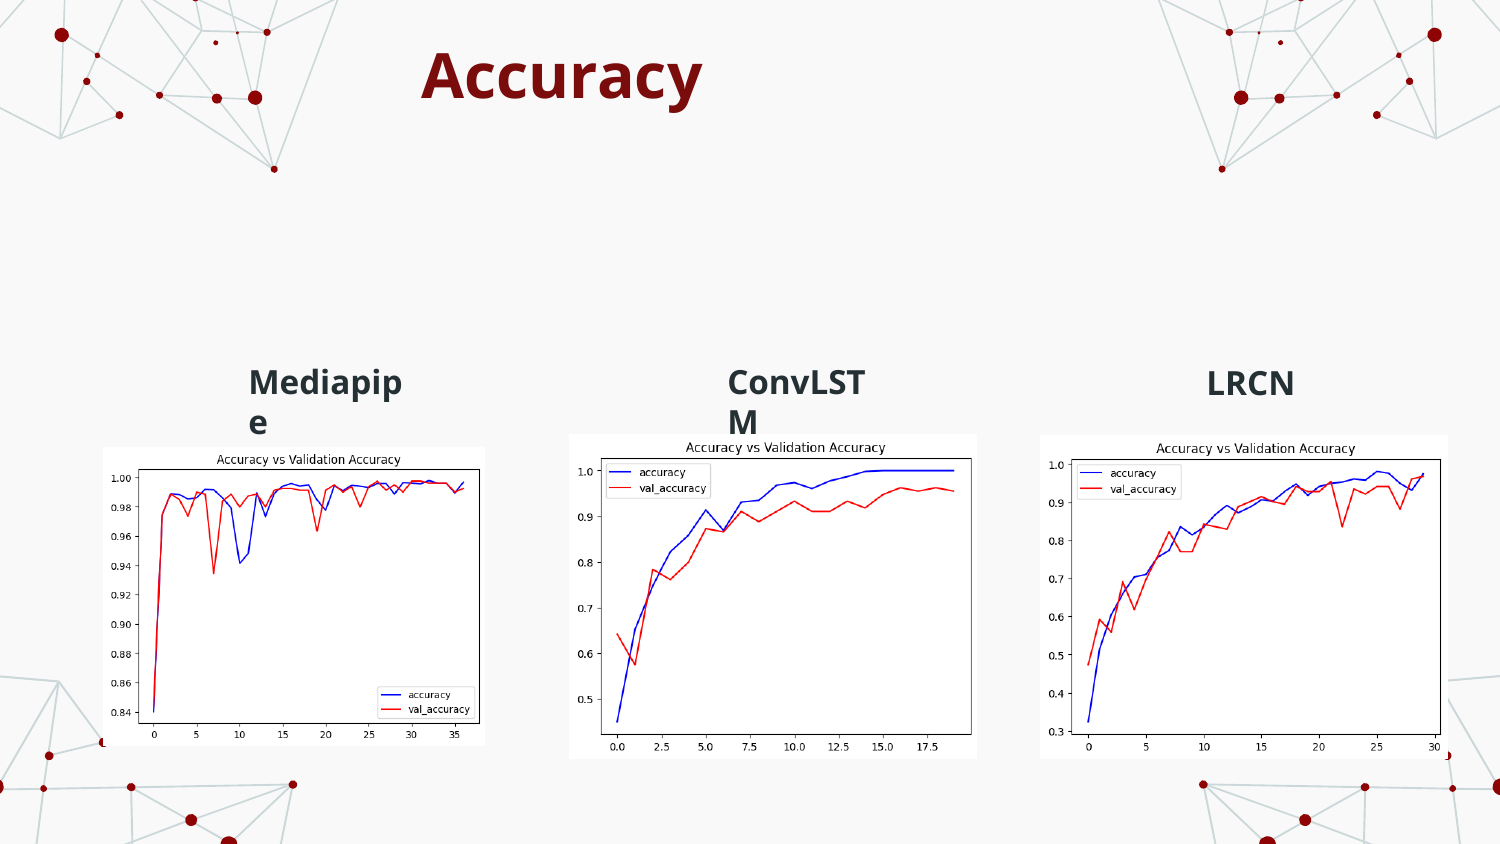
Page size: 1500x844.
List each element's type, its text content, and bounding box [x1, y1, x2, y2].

picture [568, 434, 977, 759]
text_box ConvLSTM [637, 346, 909, 432]
picture [1039, 435, 1448, 759]
picture [102, 446, 485, 746]
title Accuracy [406, 21, 1094, 108]
text_box Mediapipe [158, 346, 430, 445]
text_box LRCN [1116, 346, 1388, 417]
